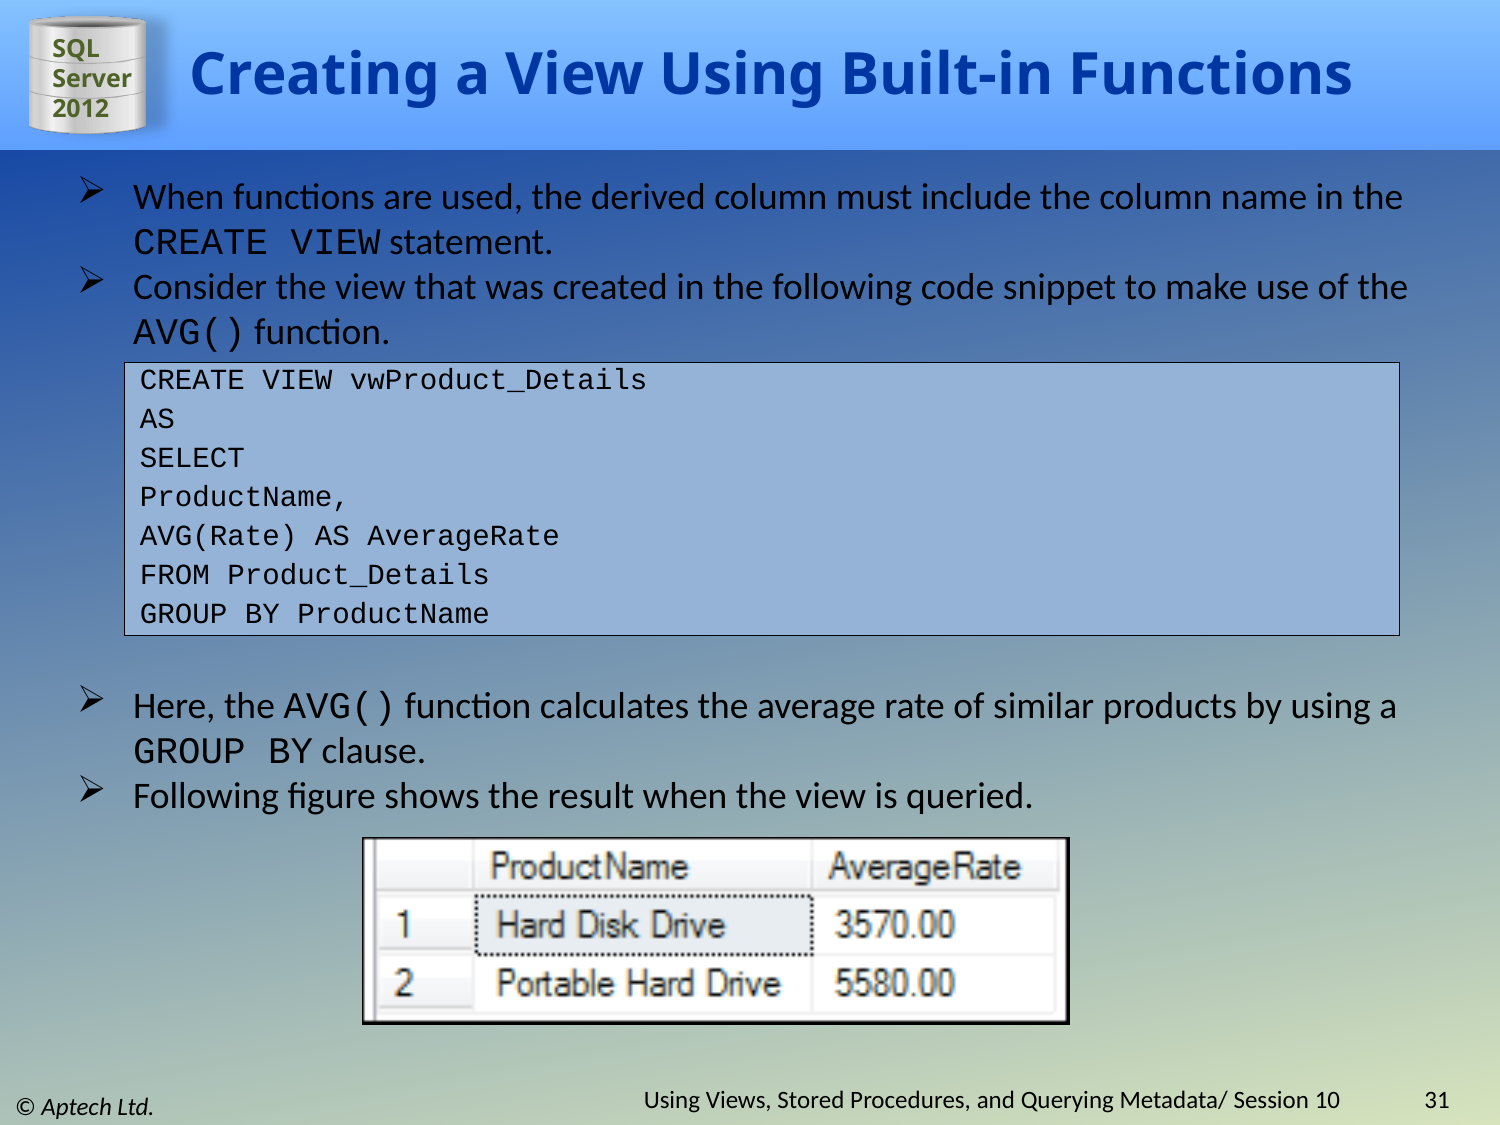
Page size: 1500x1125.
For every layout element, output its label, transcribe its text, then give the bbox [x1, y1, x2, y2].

text_box When functions are used, the derived column must include the column name in the CREATE VIEW statement. Consider the view that was created in the following code snippet to make use of the AVG() function. [62, 164, 1475, 360]
picture [24, 0, 150, 150]
footer Using Views, Stored Procedures, and Querying Metadata/ Session 10 [375, 1084, 1363, 1113]
picture [362, 837, 1070, 1026]
title Creating a View Using Built-in Functions [174, 37, 1426, 106]
text_box CREATE VIEW vwProduct_Details AS SELECT ProductName, AVG(Rate) AS AverageRate FROM Product_Details GROUP BY ProductName [124, 362, 1400, 636]
slide_number 31 [1363, 1084, 1465, 1113]
text_box Here, the AVG() function calculates the average rate of similar products by using a GROUP BY clause. Following figure shows the result when the view is queried. [62, 673, 1475, 824]
